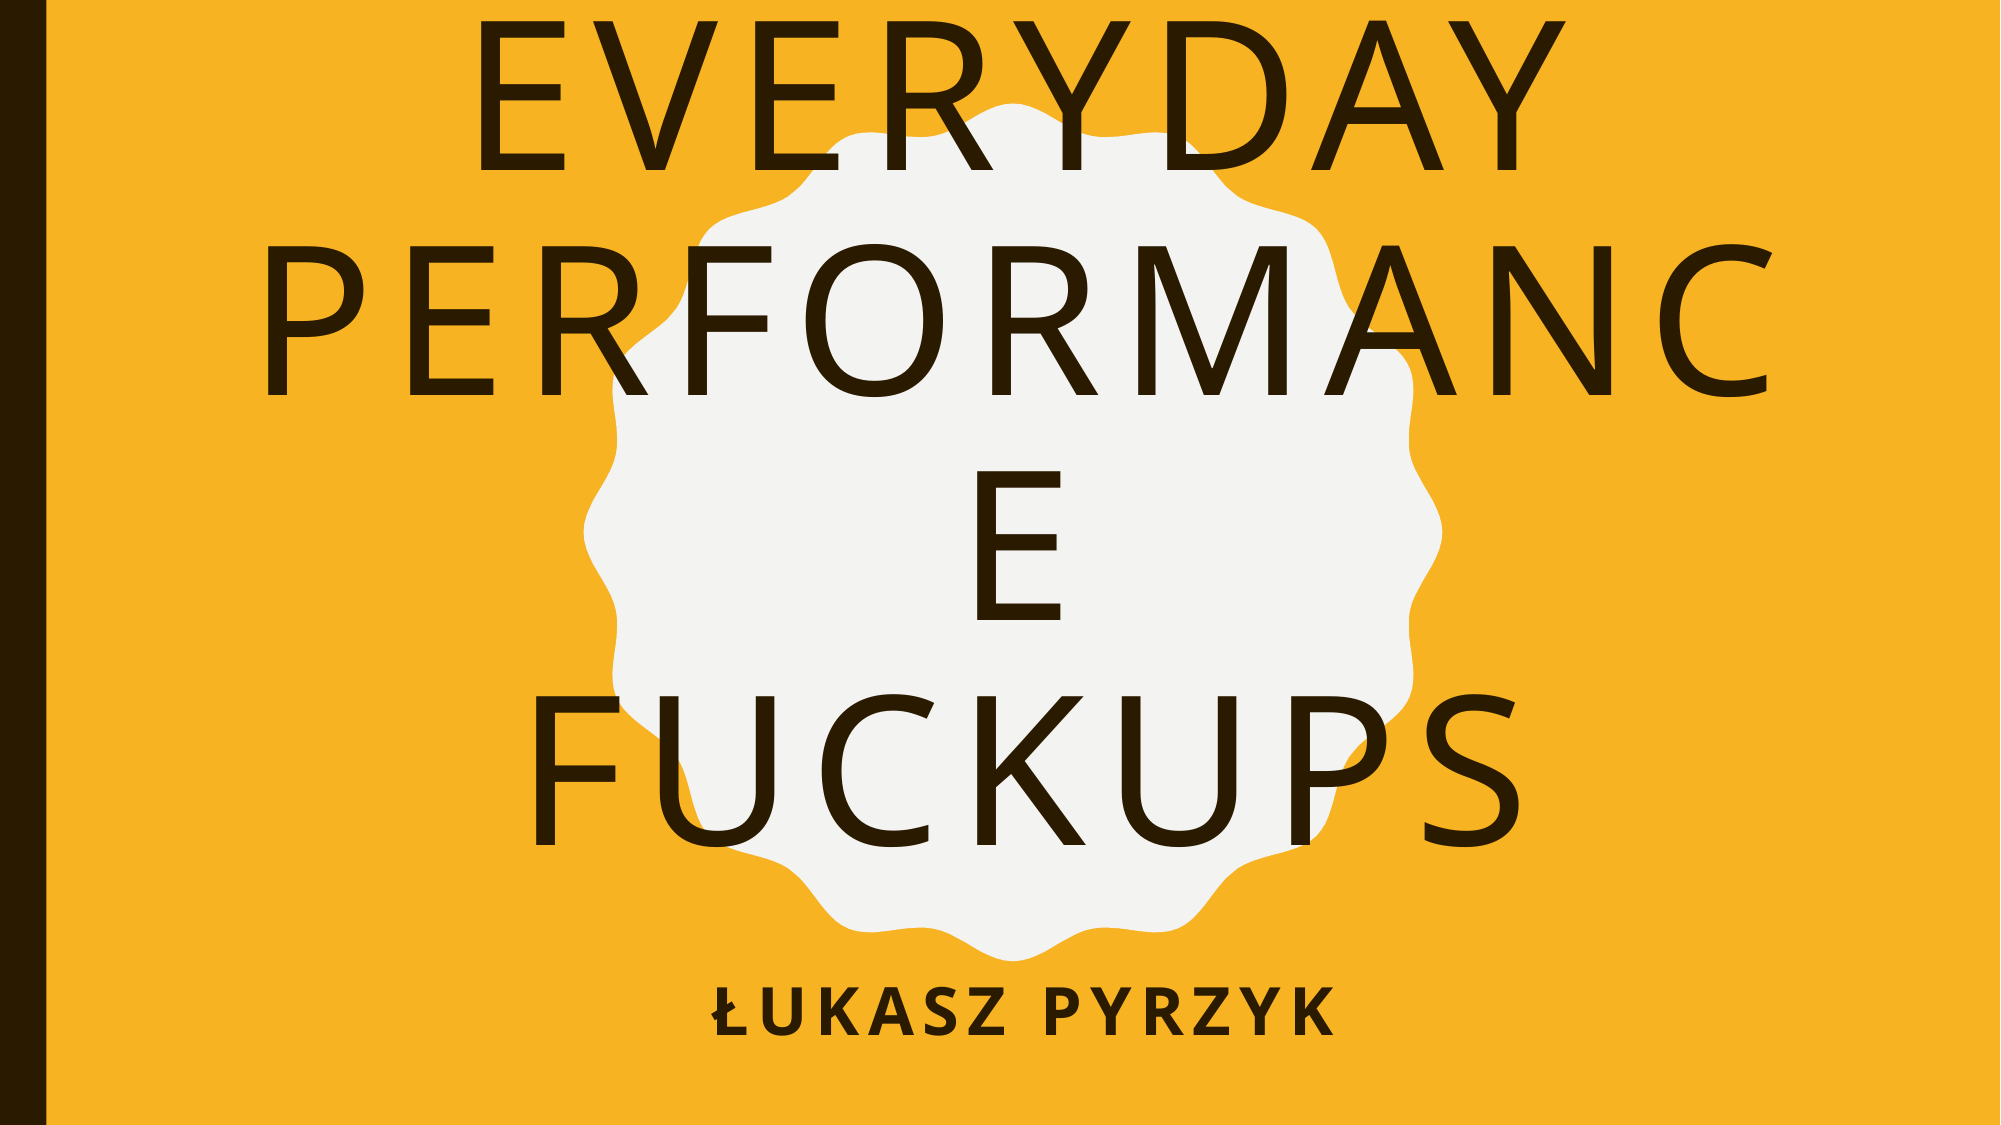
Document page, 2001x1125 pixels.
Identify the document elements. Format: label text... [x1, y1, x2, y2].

subtitle Łukasz Pyrzyk [363, 961, 1684, 1084]
title Everyday performance fuckups [176, 79, 1870, 801]
